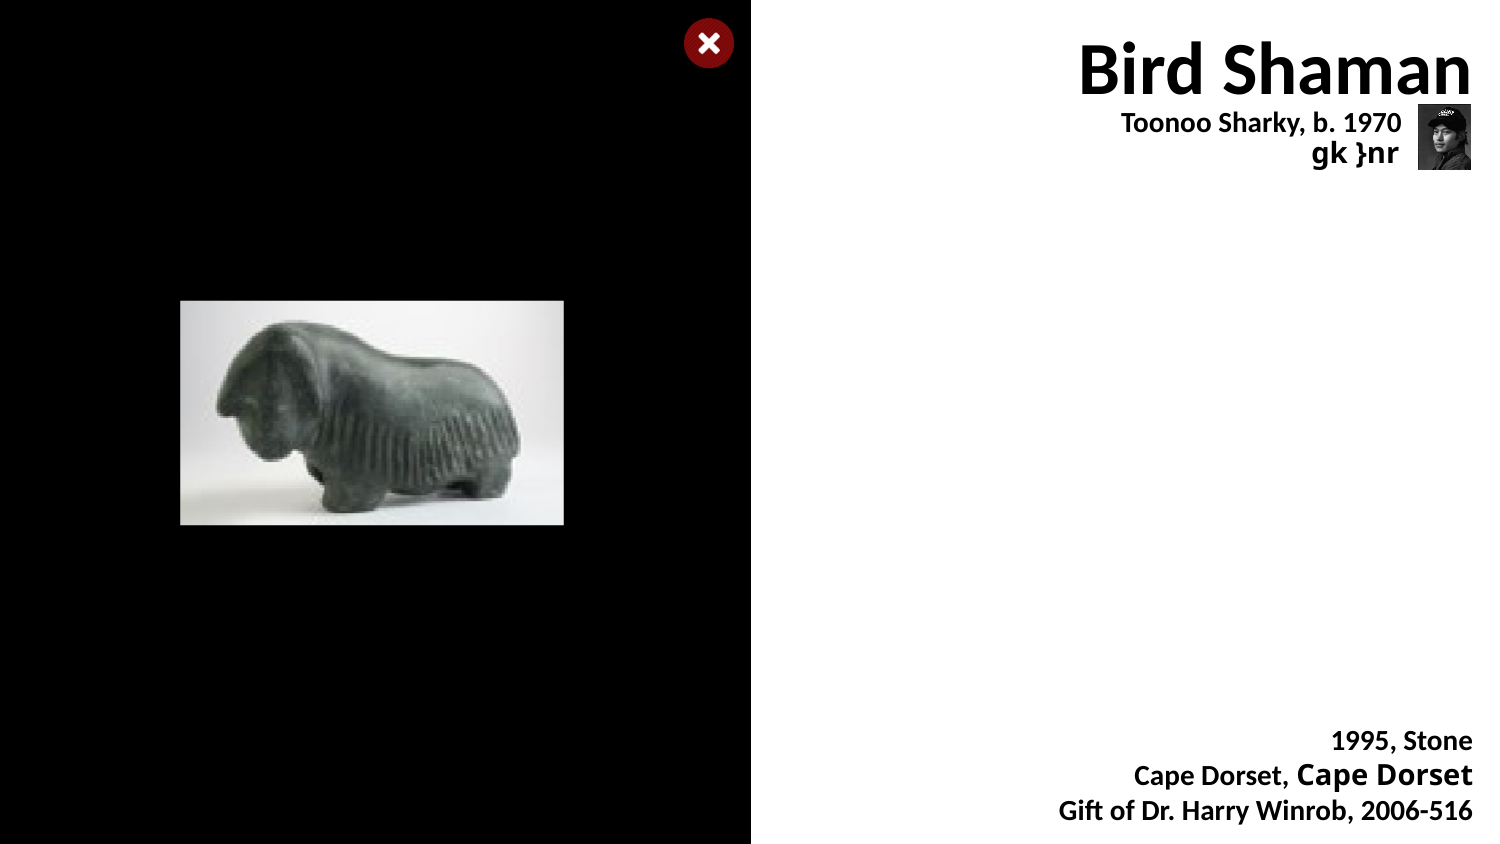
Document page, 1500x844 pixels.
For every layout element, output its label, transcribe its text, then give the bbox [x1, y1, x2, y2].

picture [1418, 104, 1471, 170]
text_box Toonoo Sharky, b. 1970 [1120, 102, 1402, 138]
picture [0, 0, 751, 844]
text_box Bird Shaman [754, 19, 1489, 110]
text_box gk }nr [1311, 133, 1400, 169]
text_box 1995, Stone Cape Dorset, Cape Dorset Gift of Dr. Harry Winrob, 2006-516 [761, 714, 1489, 827]
